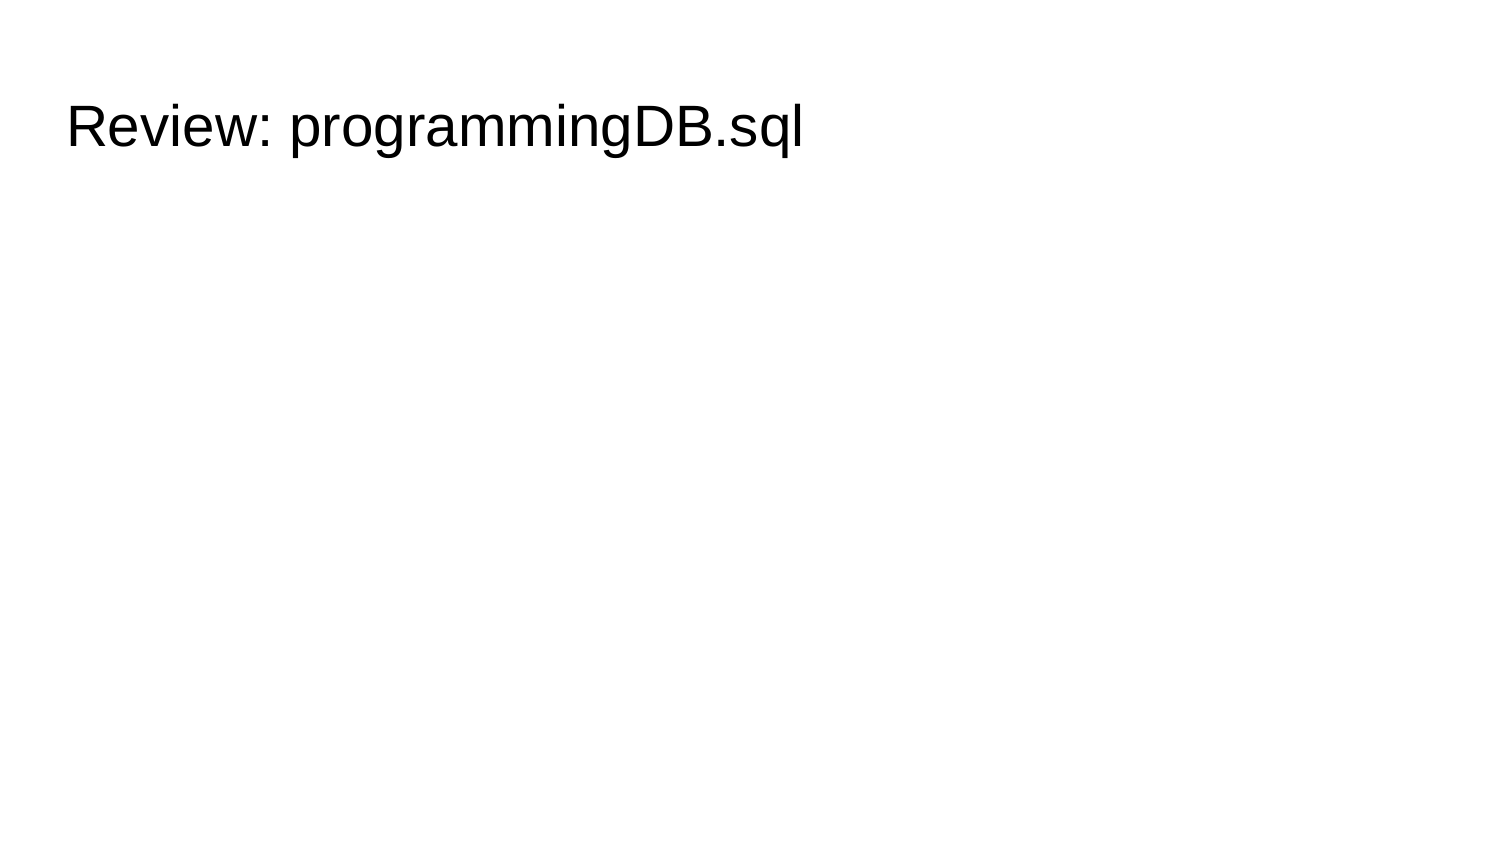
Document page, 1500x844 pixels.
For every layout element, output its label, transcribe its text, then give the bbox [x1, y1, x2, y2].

title Review: programmingDB.sql [51, 72, 1449, 167]
